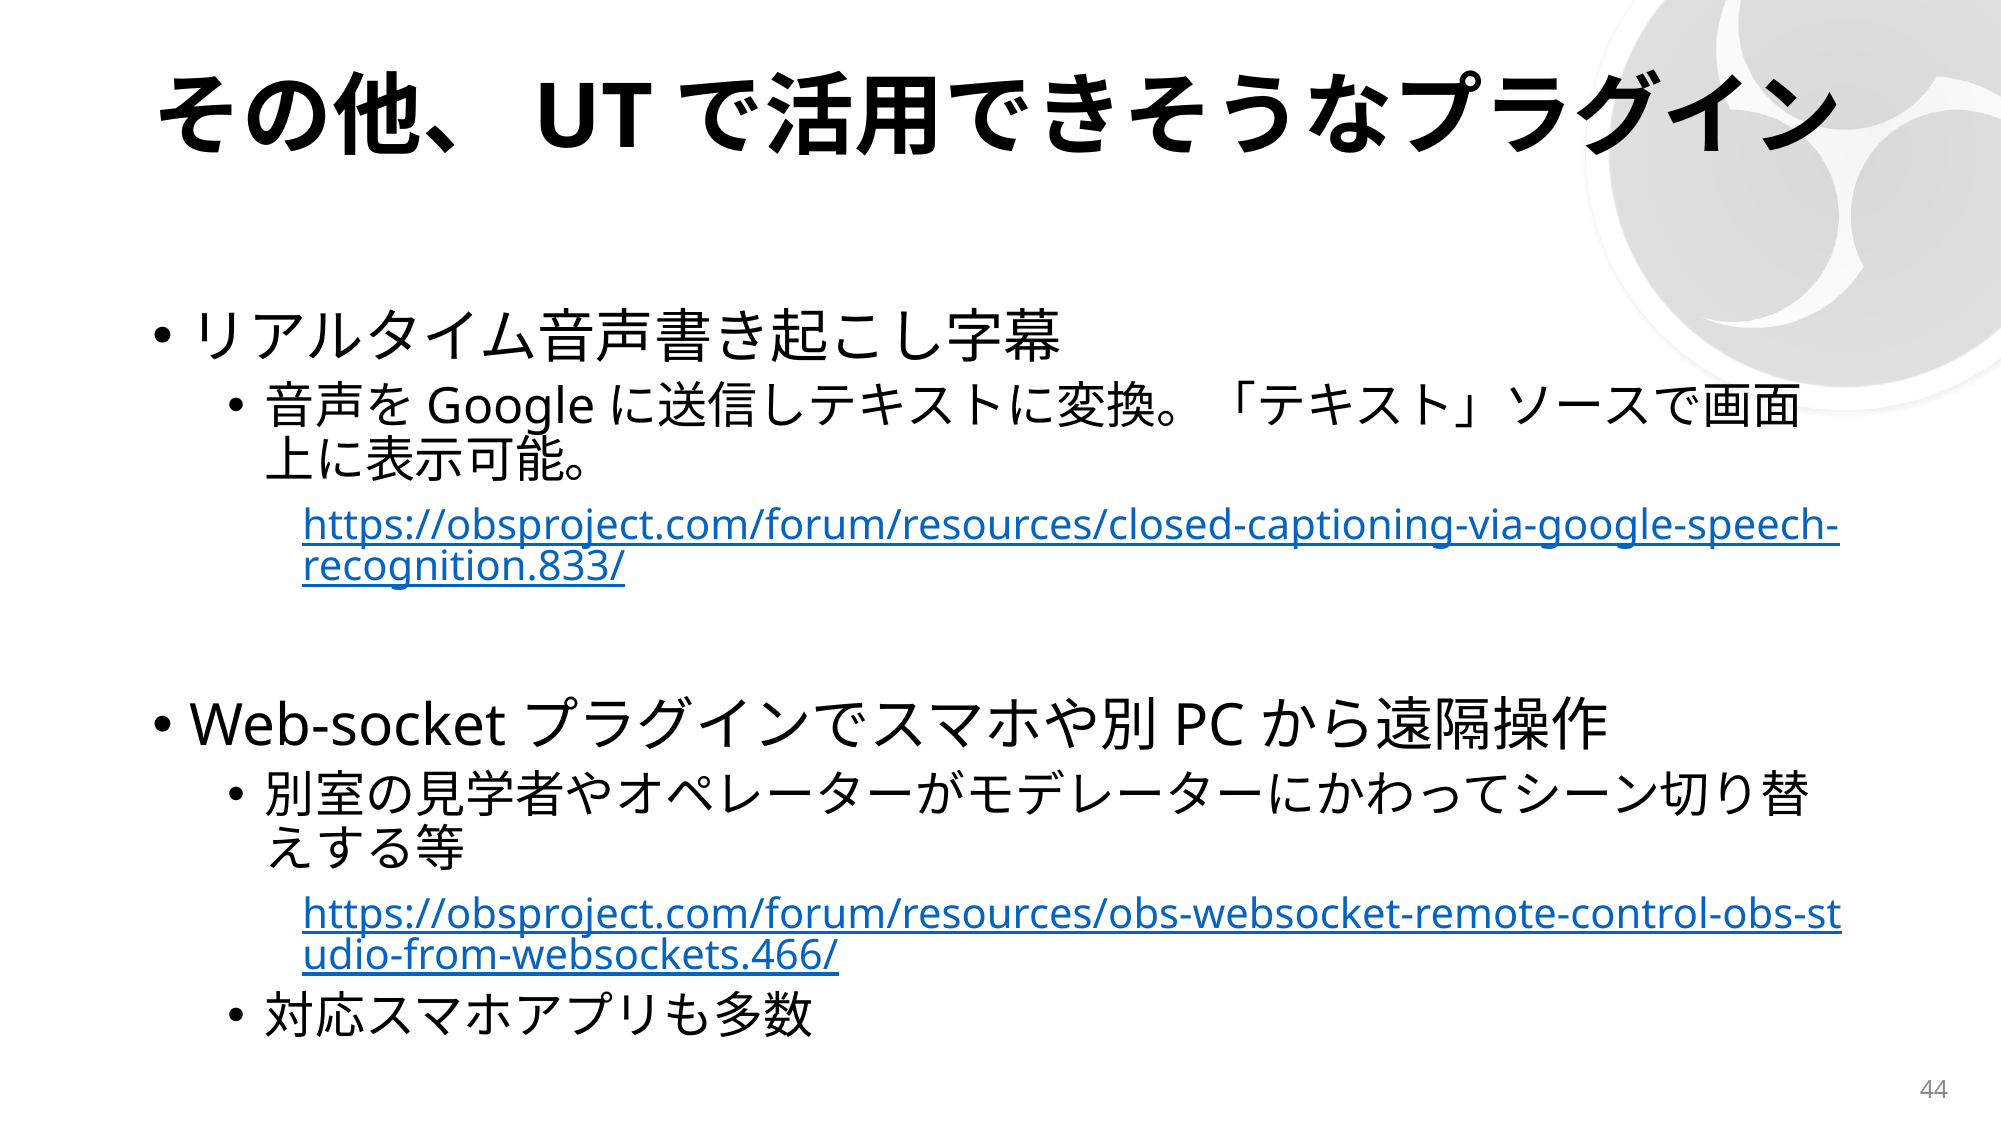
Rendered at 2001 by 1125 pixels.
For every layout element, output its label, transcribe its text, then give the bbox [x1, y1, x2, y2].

list リアルタイム音声書き起こし字幕 音声をGoogleに送信しテキストに変換。「テキスト」ソースで画面上に表示可能。 https://obsproject.com/forum/resources/closed-captioning-via-google-speech-recognition.833/ Web-socketプラグインでスマホや別PCから遠隔操作 別室の見学者やオペレーターがモデレーターにかわってシーン切り替えする等 https://obsproject.com/forum/resources/obs-websocket-remote-control-obs-studio-from-websockets.466/ 対応スマホアプリも多数 [137, 299, 1863, 1093]
title その他、UTで活用できそうなプラグイン [137, 59, 1863, 178]
slide_number 44 [1513, 1072, 1964, 1110]
